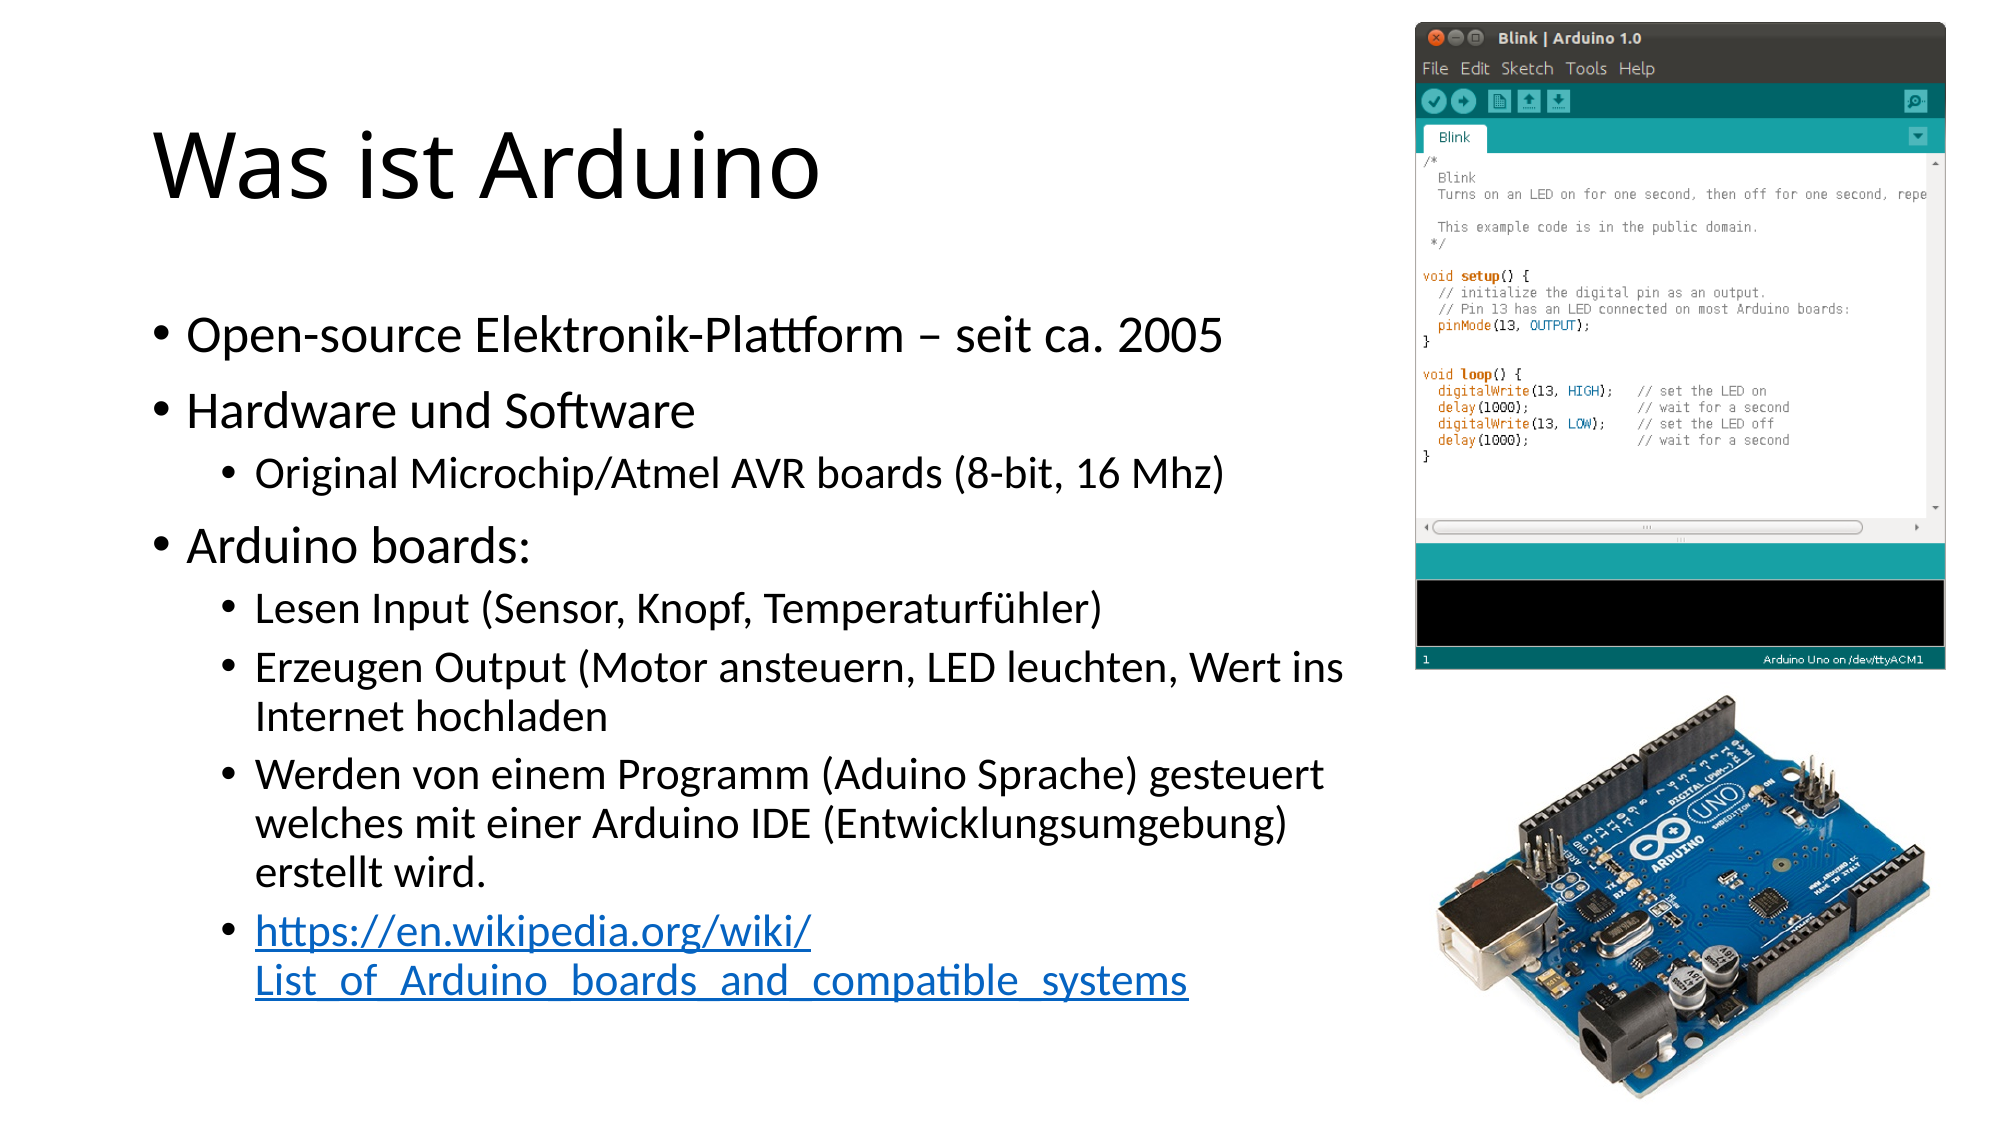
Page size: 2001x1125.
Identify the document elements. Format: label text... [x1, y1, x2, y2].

list Open-source Elektronik-Plattform – seit ca. 2005 Hardware und Software Original Microchip/Atmel AVR boards (8-bit, 16 Mhz) Arduino boards: Lesen Input (Sensor, Knopf, Temperaturfühler) Erzeugen Output (Motor ansteuern, LED leuchten, Wert ins Internet hochladen Werden von einem Programm (Aduino Sprache) gesteuert welches mit einer Arduino IDE (Entwicklungsumgebung) erstellt wird. https://en.wikipedia.org/wiki/List_of_Arduino_boards_and_compatible_systems [137, 299, 1415, 1019]
picture [1414, 22, 1946, 1125]
title Was ist Arduino [137, 59, 1415, 278]
